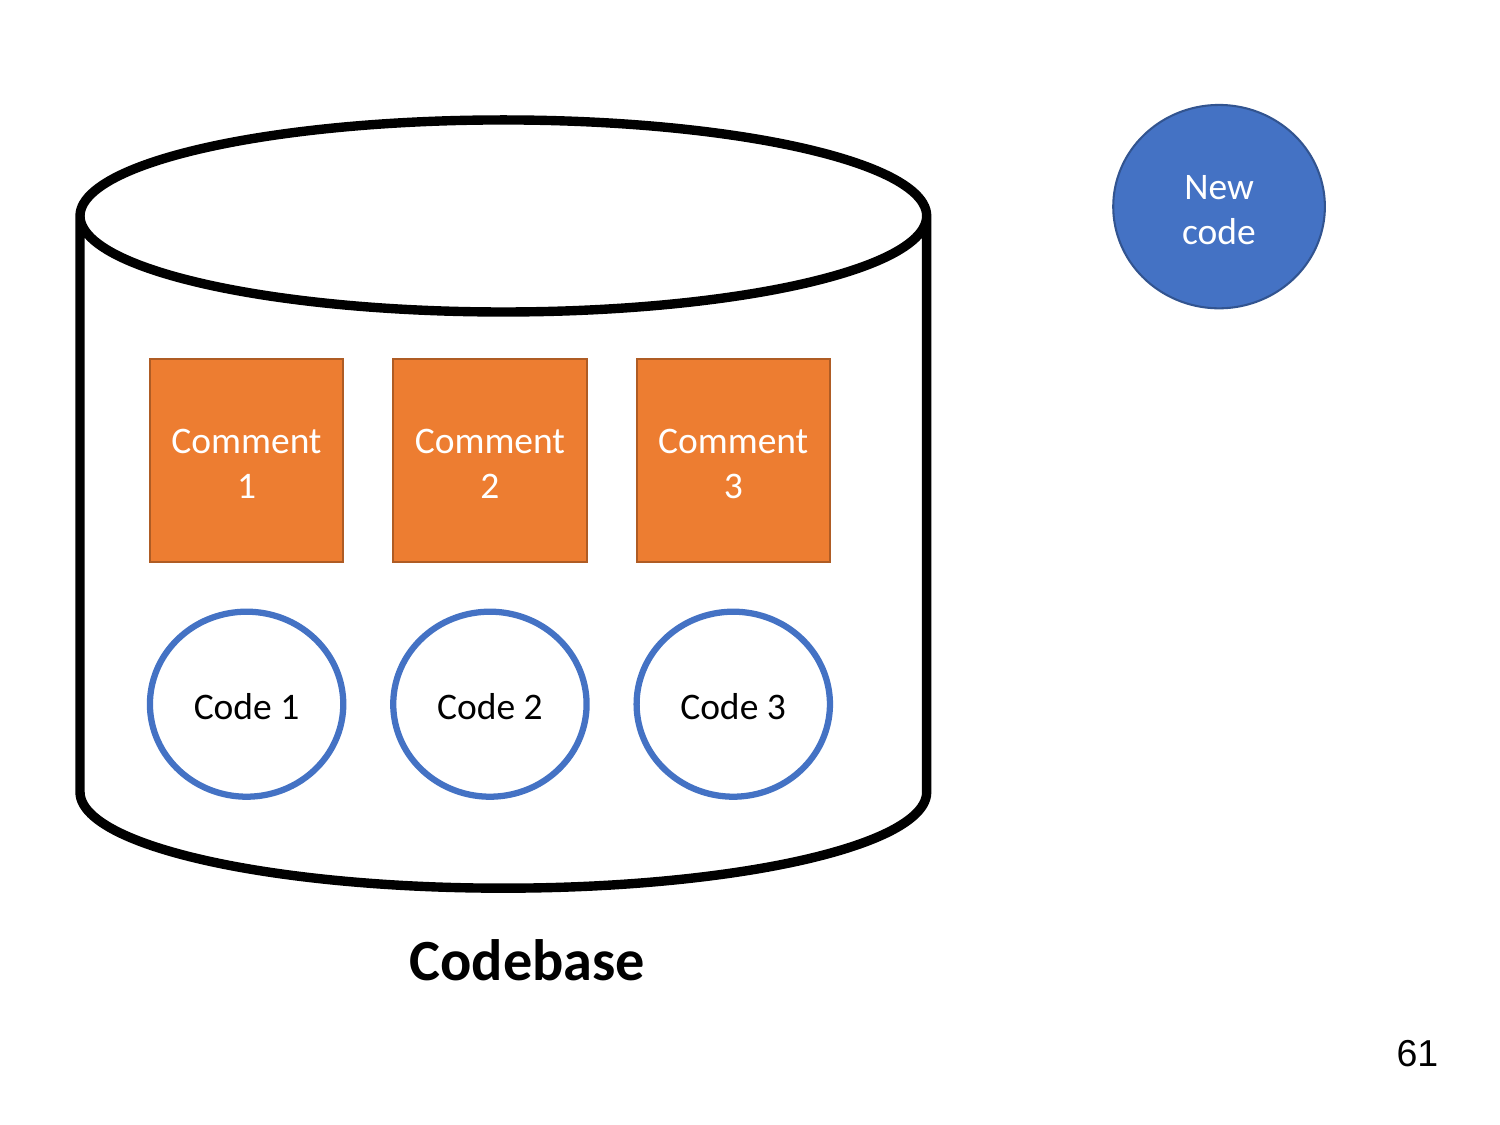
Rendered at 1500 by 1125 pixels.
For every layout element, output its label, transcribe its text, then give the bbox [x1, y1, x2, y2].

text_box Codebase [395, 914, 660, 1000]
text_box Code 3 [635, 610, 831, 798]
text_box Code 2 [392, 610, 588, 798]
slide_number 61 [1276, 1000, 1454, 1103]
text_box New code [1112, 103, 1326, 310]
text_box [78, 118, 928, 890]
text_box Comment 2 [392, 358, 588, 563]
text_box Comment1 [149, 358, 344, 563]
text_box Code 1 [148, 610, 345, 798]
text_box Comment 3 [636, 358, 831, 563]
